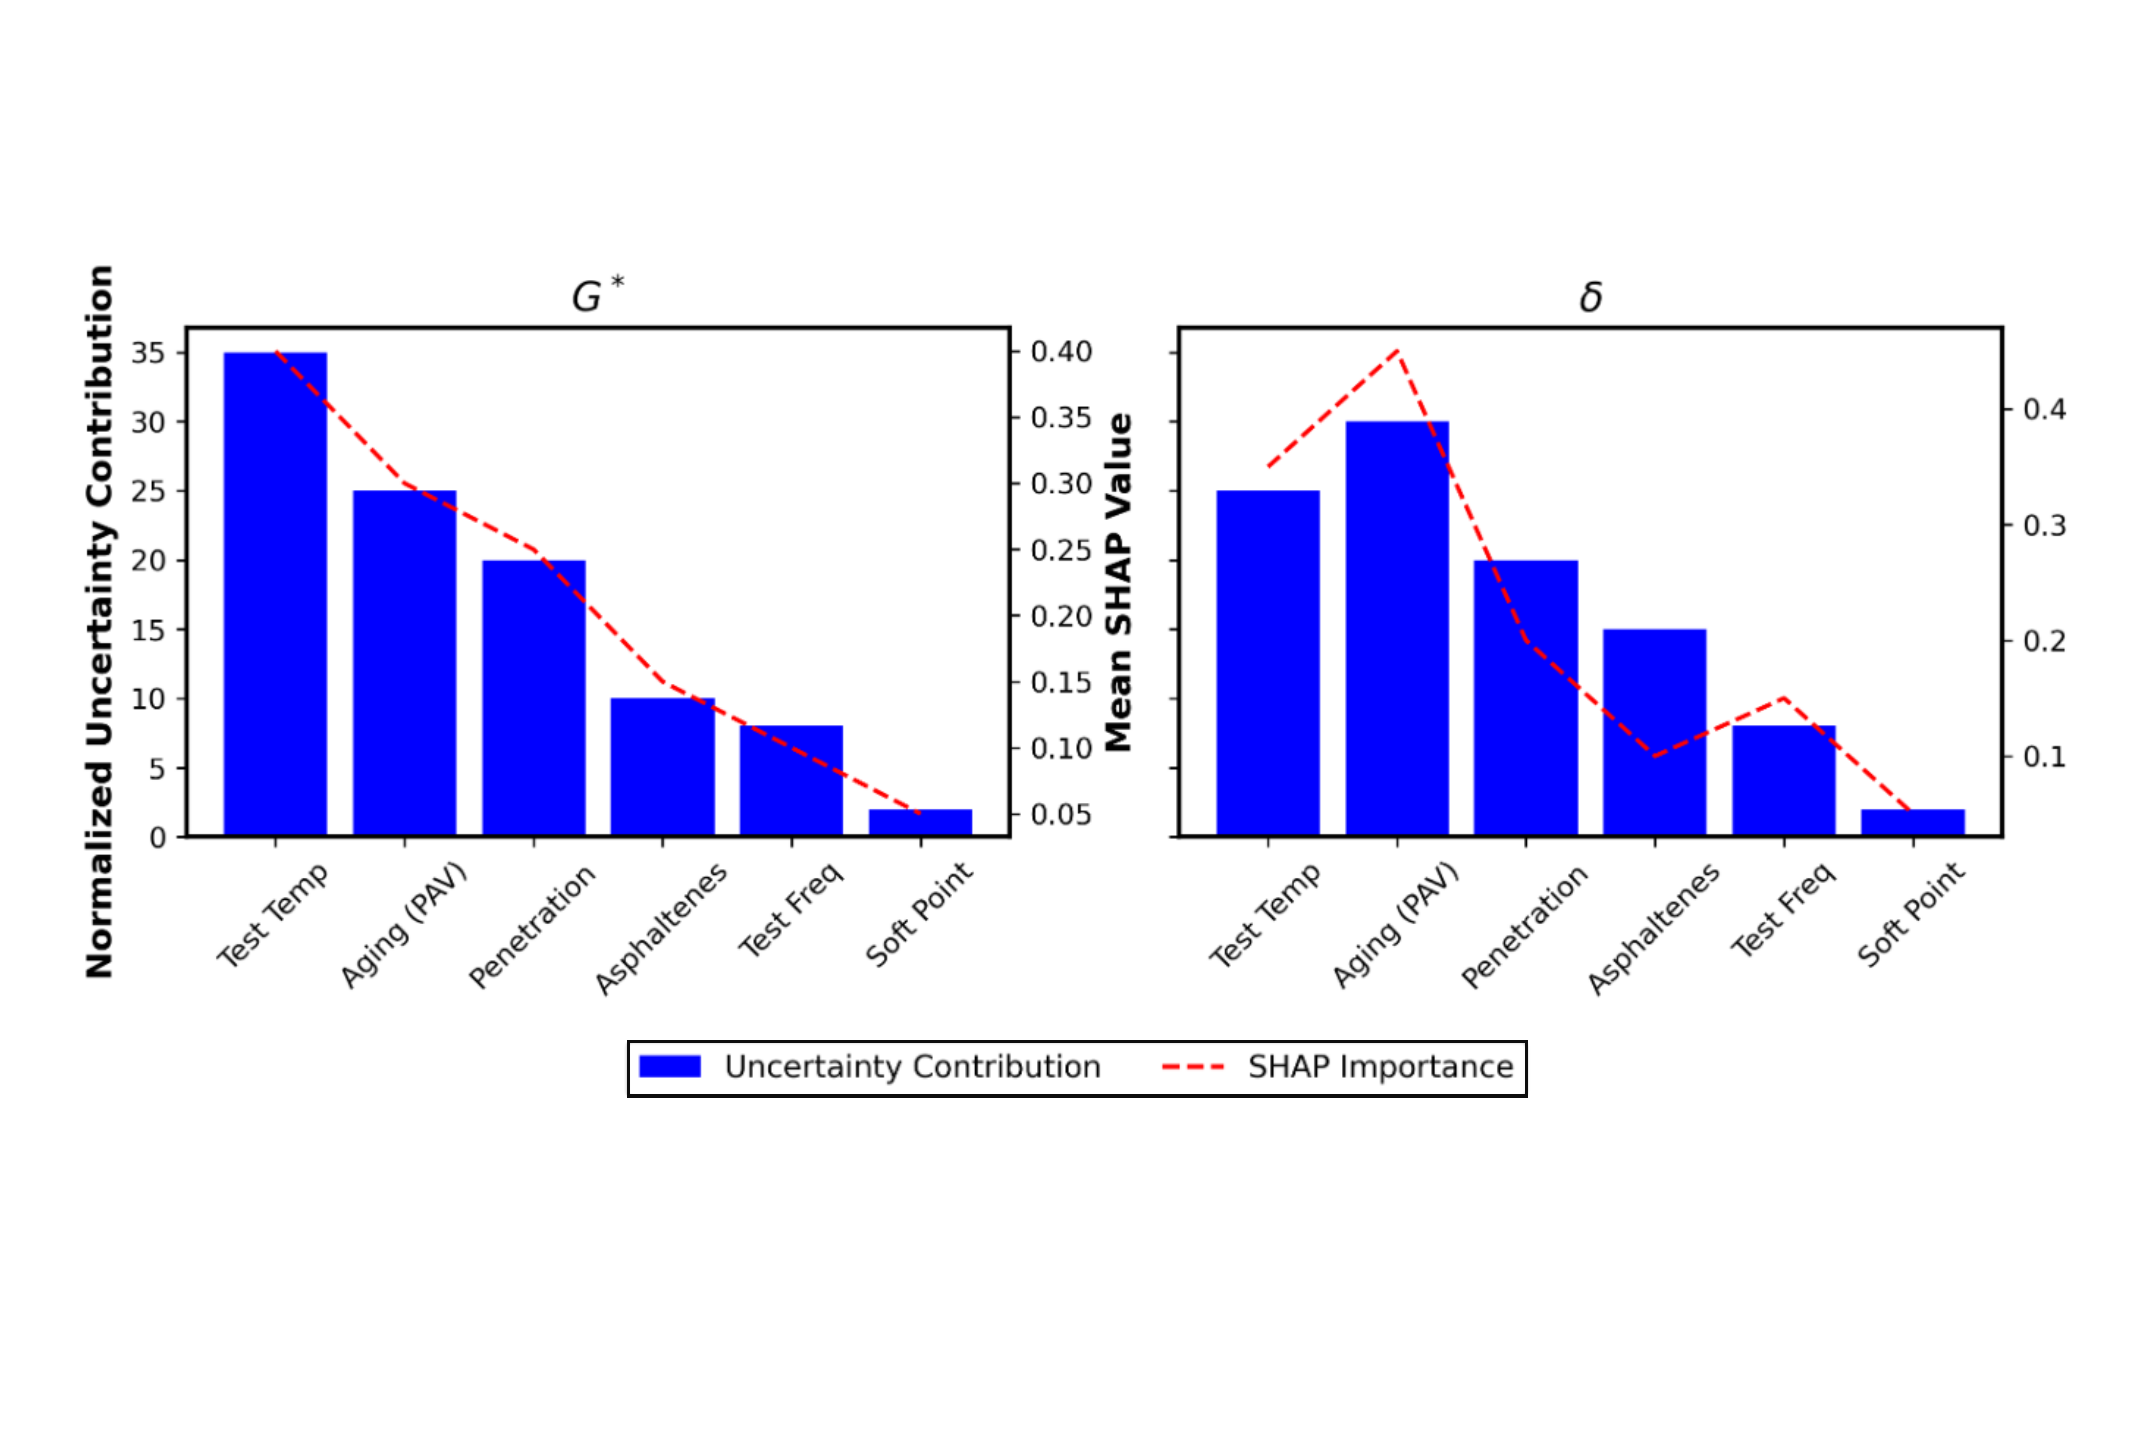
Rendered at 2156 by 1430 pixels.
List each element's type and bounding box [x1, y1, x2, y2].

picture [77, 264, 2079, 1019]
picture [609, 1040, 1547, 1097]
